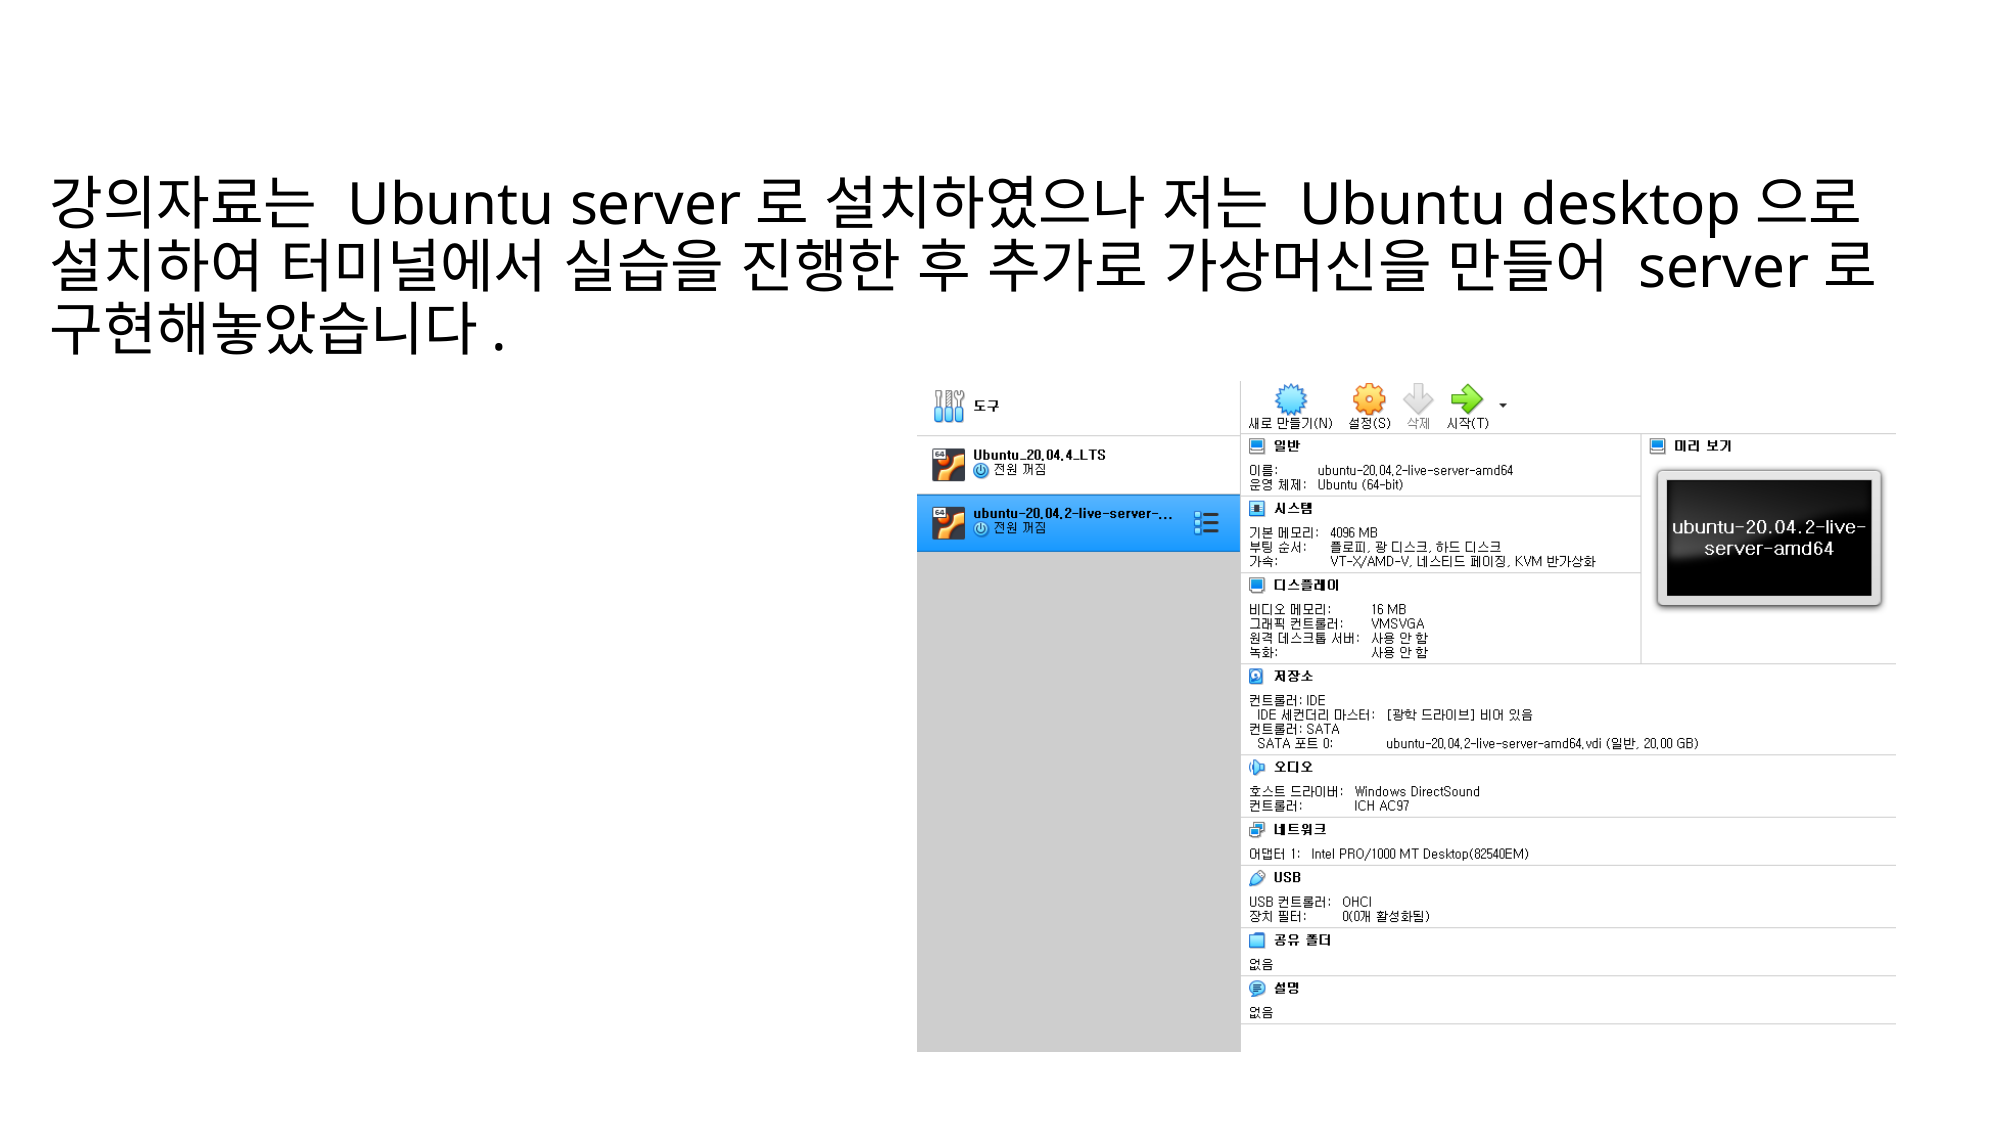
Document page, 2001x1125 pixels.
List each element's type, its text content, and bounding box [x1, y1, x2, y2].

title 강의자료는 Ubuntu server로 설치하였으나 저는 Ubuntu desktop으로 설치하여 터미널에서 실습을 진행한 후 추가로 가상머신을 만들어 server로 구현해놓았습니다. [34, 34, 1961, 574]
picture [917, 381, 1896, 1052]
